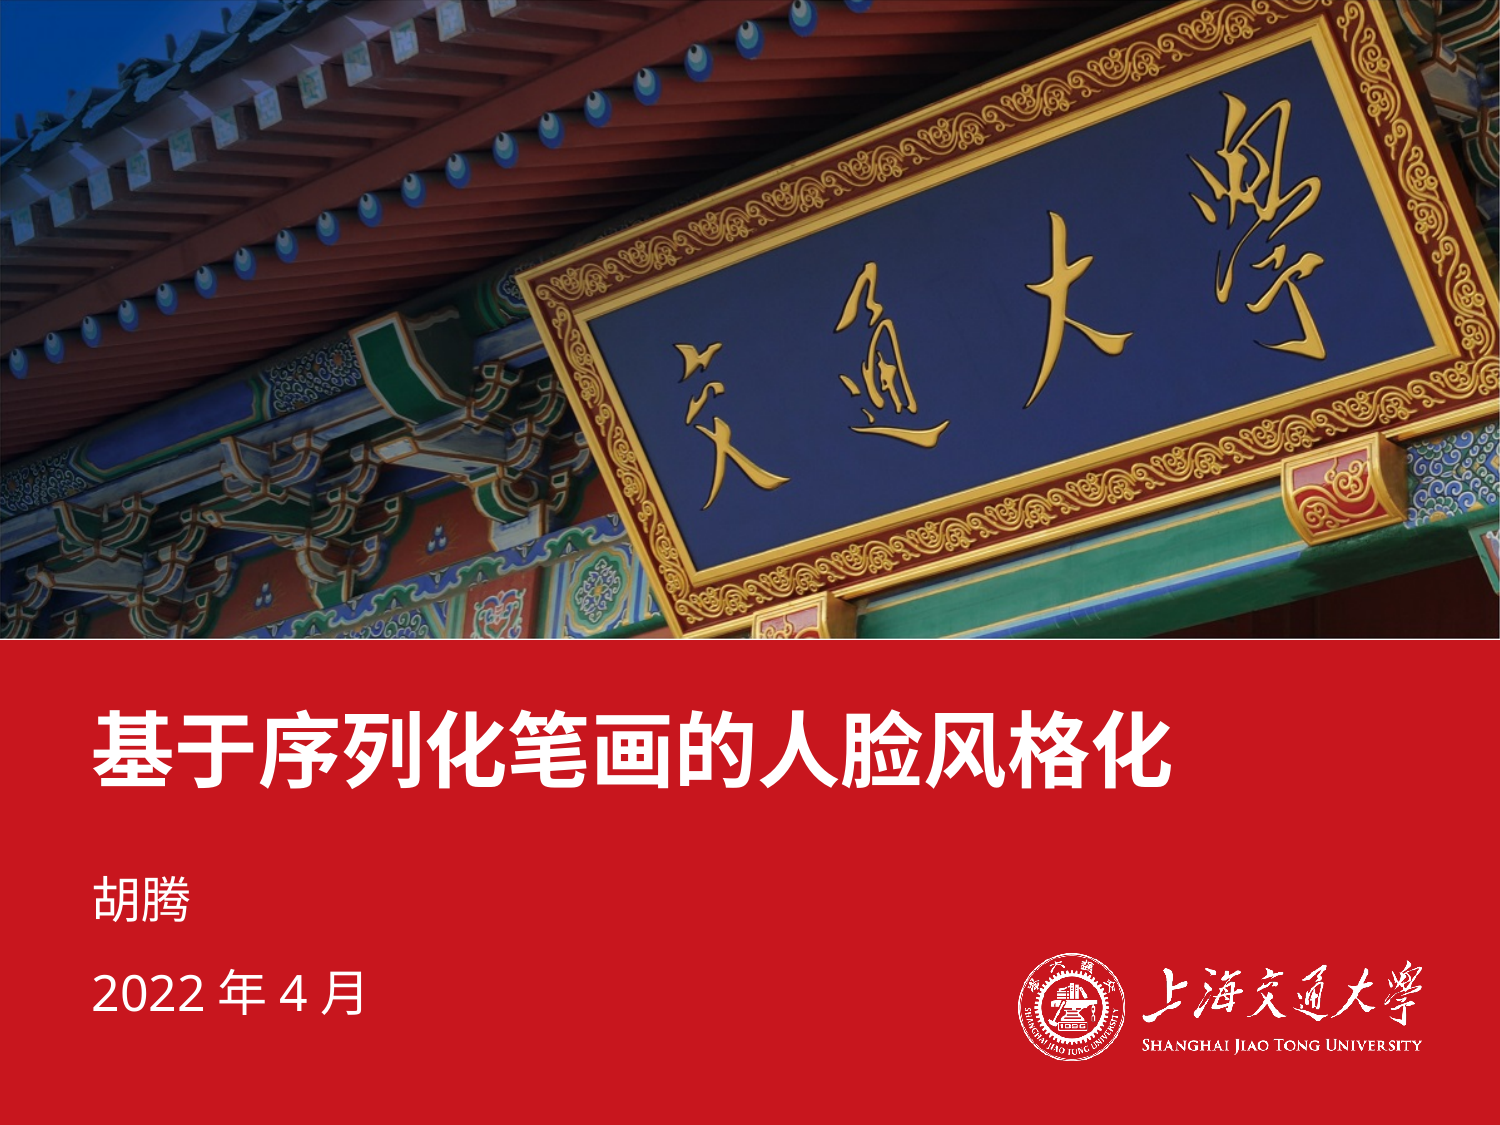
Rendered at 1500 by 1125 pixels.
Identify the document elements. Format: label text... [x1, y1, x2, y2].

picture [0, 0, 1500, 639]
title 基于序列化笔画的人脸风格化 [76, 657, 1443, 840]
list 2022年4月 [76, 953, 760, 1036]
picture [1018, 953, 1422, 1061]
subtitle 胡腾 [76, 860, 1032, 938]
